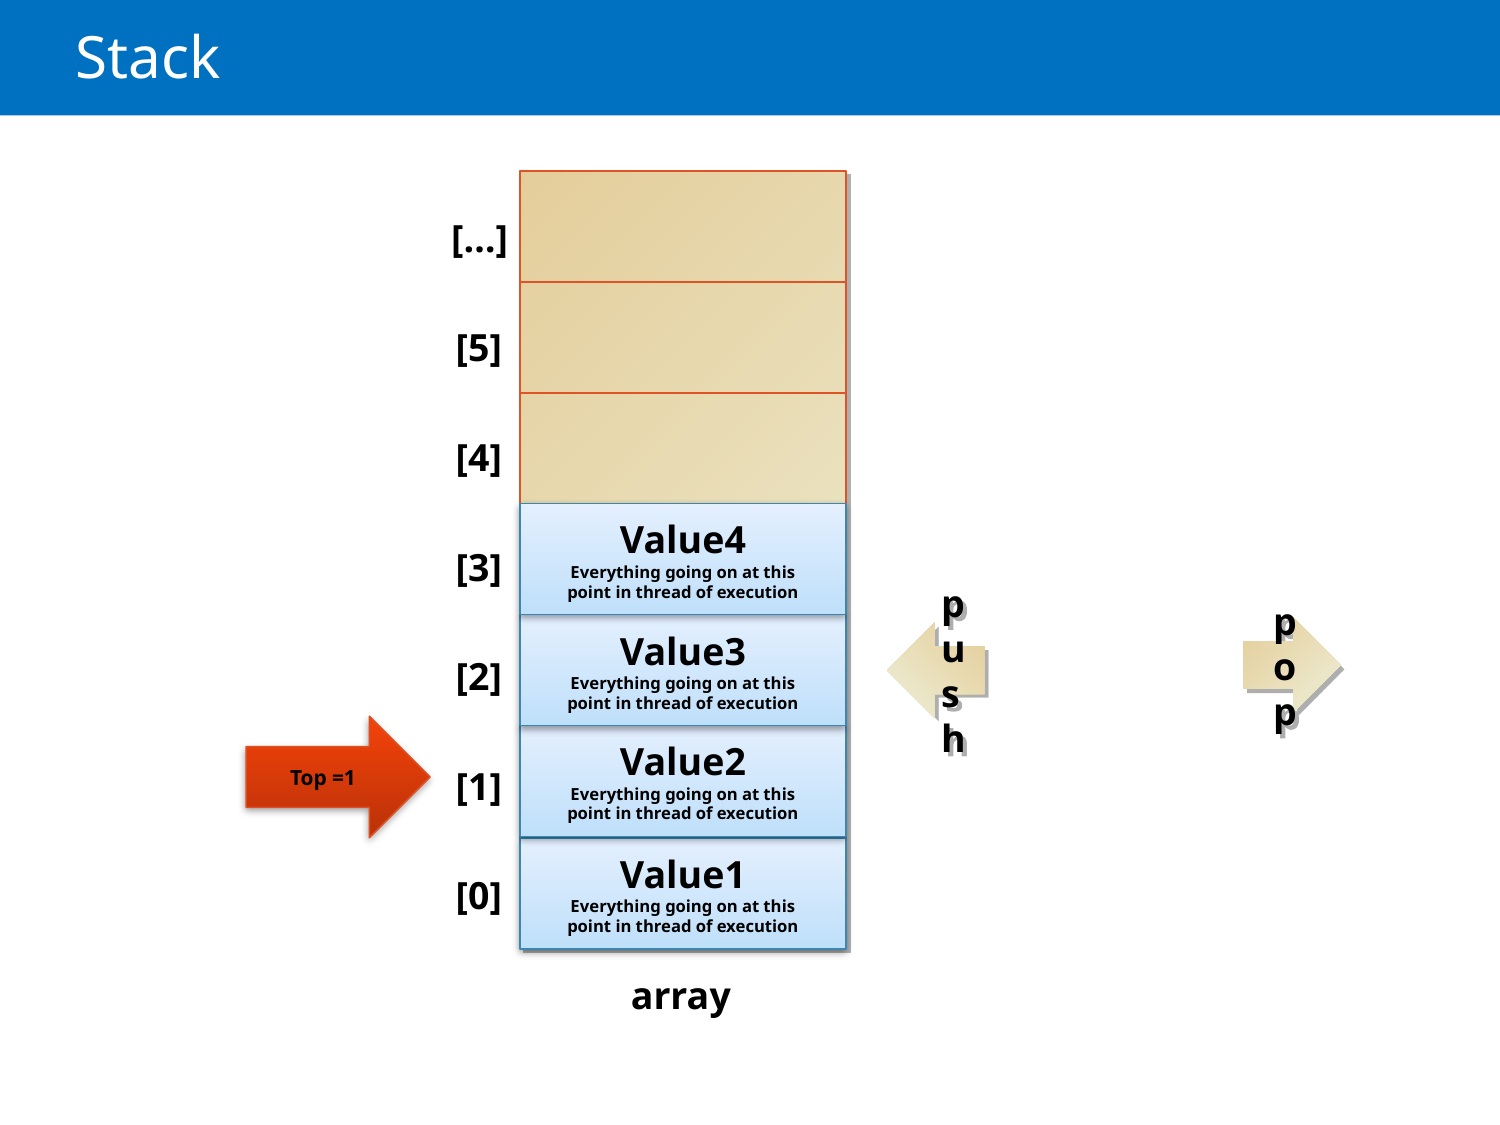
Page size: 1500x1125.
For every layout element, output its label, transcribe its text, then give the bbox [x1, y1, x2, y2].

text_box [4] [440, 426, 514, 487]
text_box [3] [440, 536, 513, 597]
text_box array [616, 964, 746, 1025]
text_box [2] [440, 645, 513, 706]
text_box Top =1 [245, 715, 431, 839]
text_box [5] [440, 317, 514, 377]
title Stack [75, 0, 1351, 122]
text_box pop [1243, 617, 1341, 713]
text_box [1] [440, 755, 513, 816]
text_box push [887, 622, 985, 718]
text_box […] [436, 207, 514, 267]
text_box [0] [440, 865, 513, 925]
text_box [519, 170, 847, 949]
